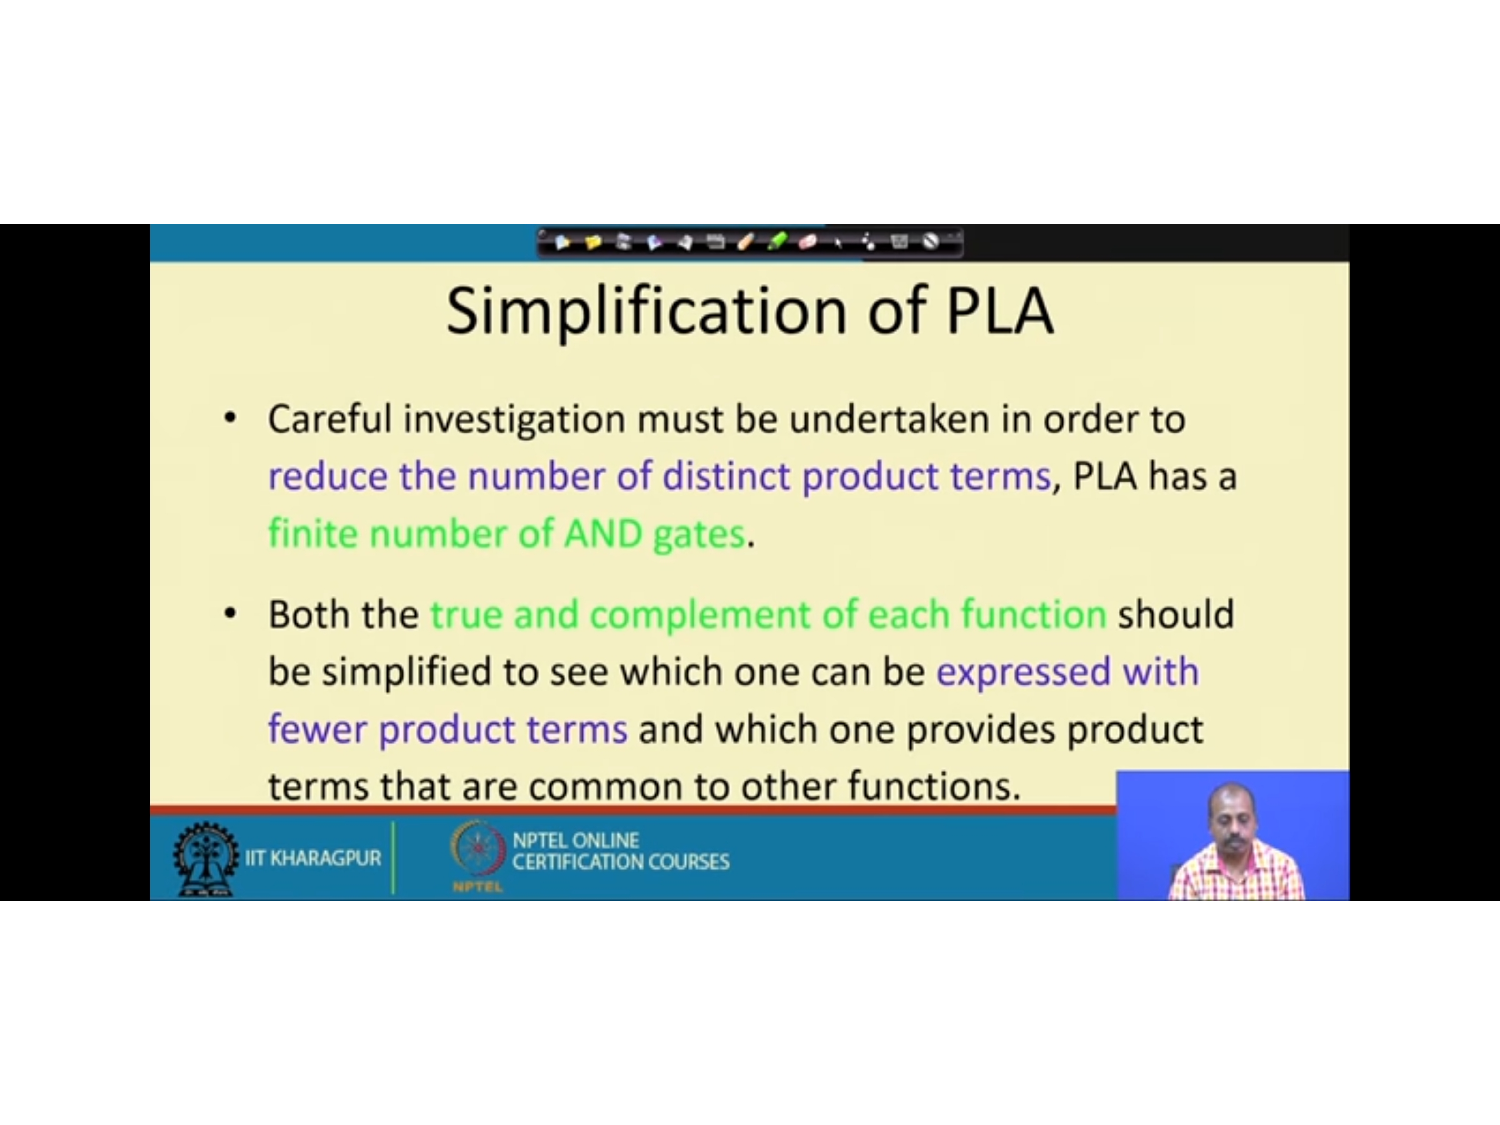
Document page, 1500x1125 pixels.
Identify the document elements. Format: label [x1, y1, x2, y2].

picture [0, 224, 1500, 901]
